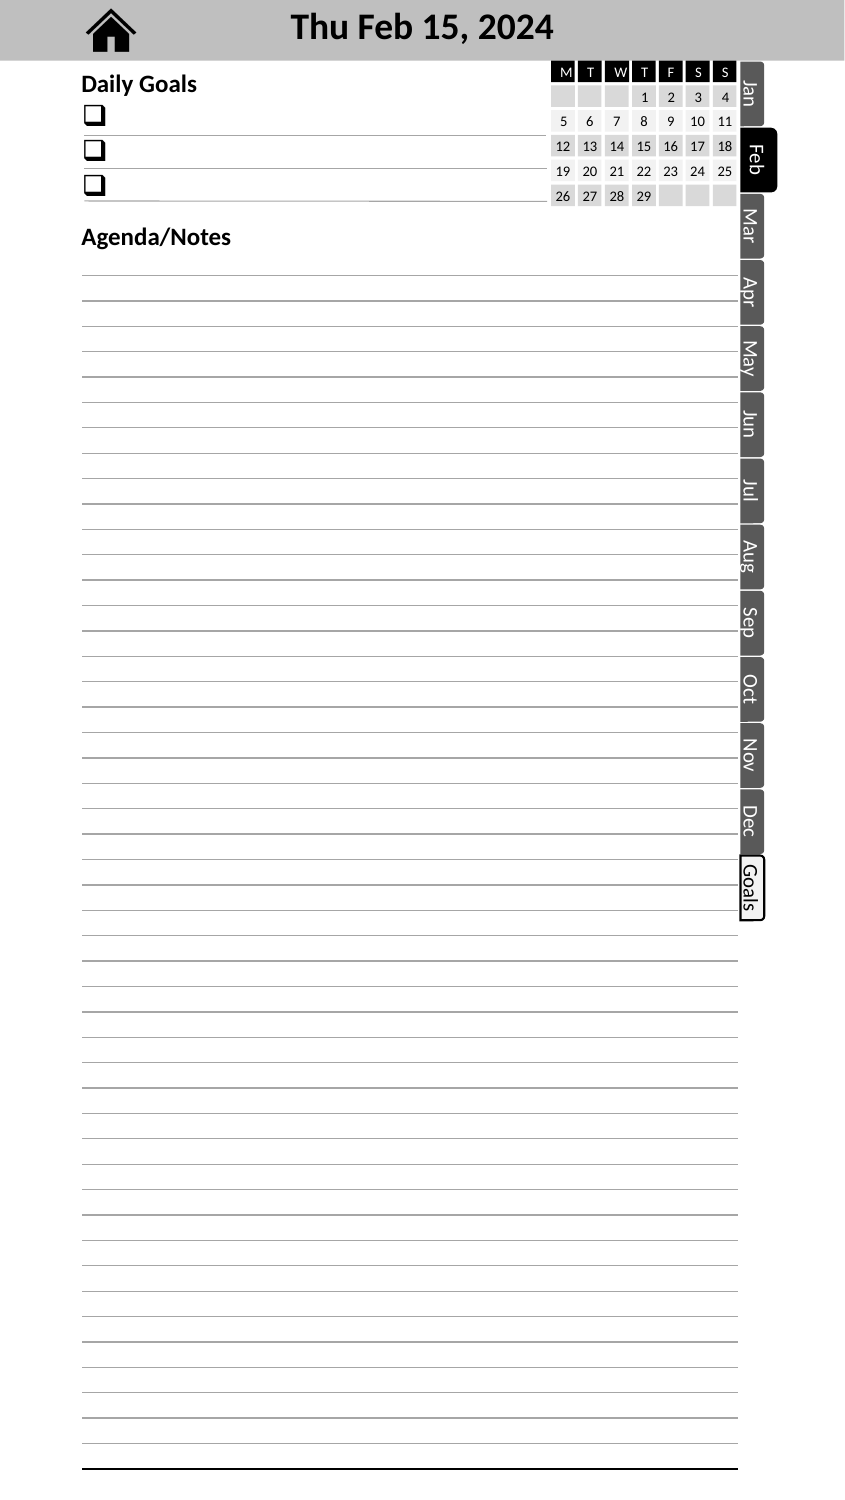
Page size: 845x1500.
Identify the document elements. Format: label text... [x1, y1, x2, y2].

picture [82, 1, 140, 59]
list Thu Feb 15, 2024 [190, 0, 655, 61]
